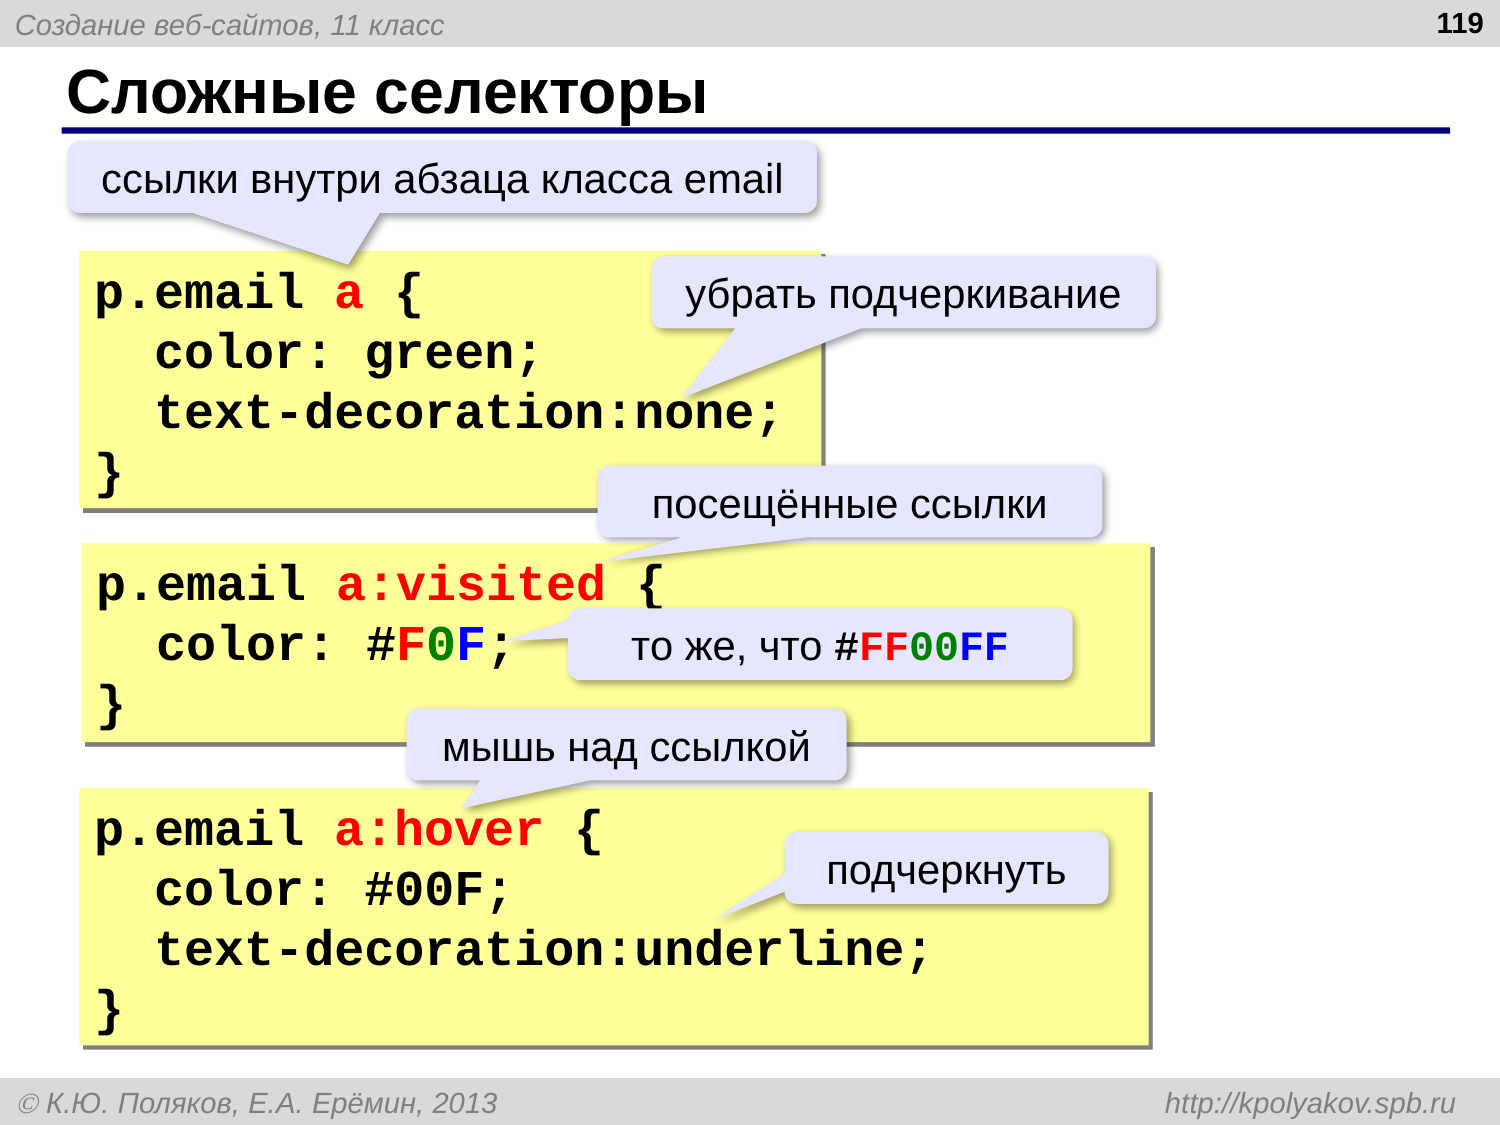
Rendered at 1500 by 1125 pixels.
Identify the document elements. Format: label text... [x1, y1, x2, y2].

text_box то же, что #FF00FF [502, 608, 1073, 681]
title Сложные селекторы [51, 49, 1425, 127]
text_box ссылки внутри абзаца класса email [67, 141, 817, 265]
text_box убрать подчеркивание [651, 256, 1156, 399]
slide_number 119 [1148, 0, 1500, 75]
text_box p.email a:hover { color: #00F; text-decoration:underline; } [79, 788, 1149, 1046]
text_box p.email a { color: green; text-decoration:none; } [79, 250, 822, 509]
text_box посещённые ссылки [597, 465, 1103, 562]
text_box подчеркнуть [713, 831, 1109, 920]
text_box p.email a:visited { color: #F0F; } [81, 543, 1151, 743]
text_box мышь над ссылкой [406, 708, 847, 809]
